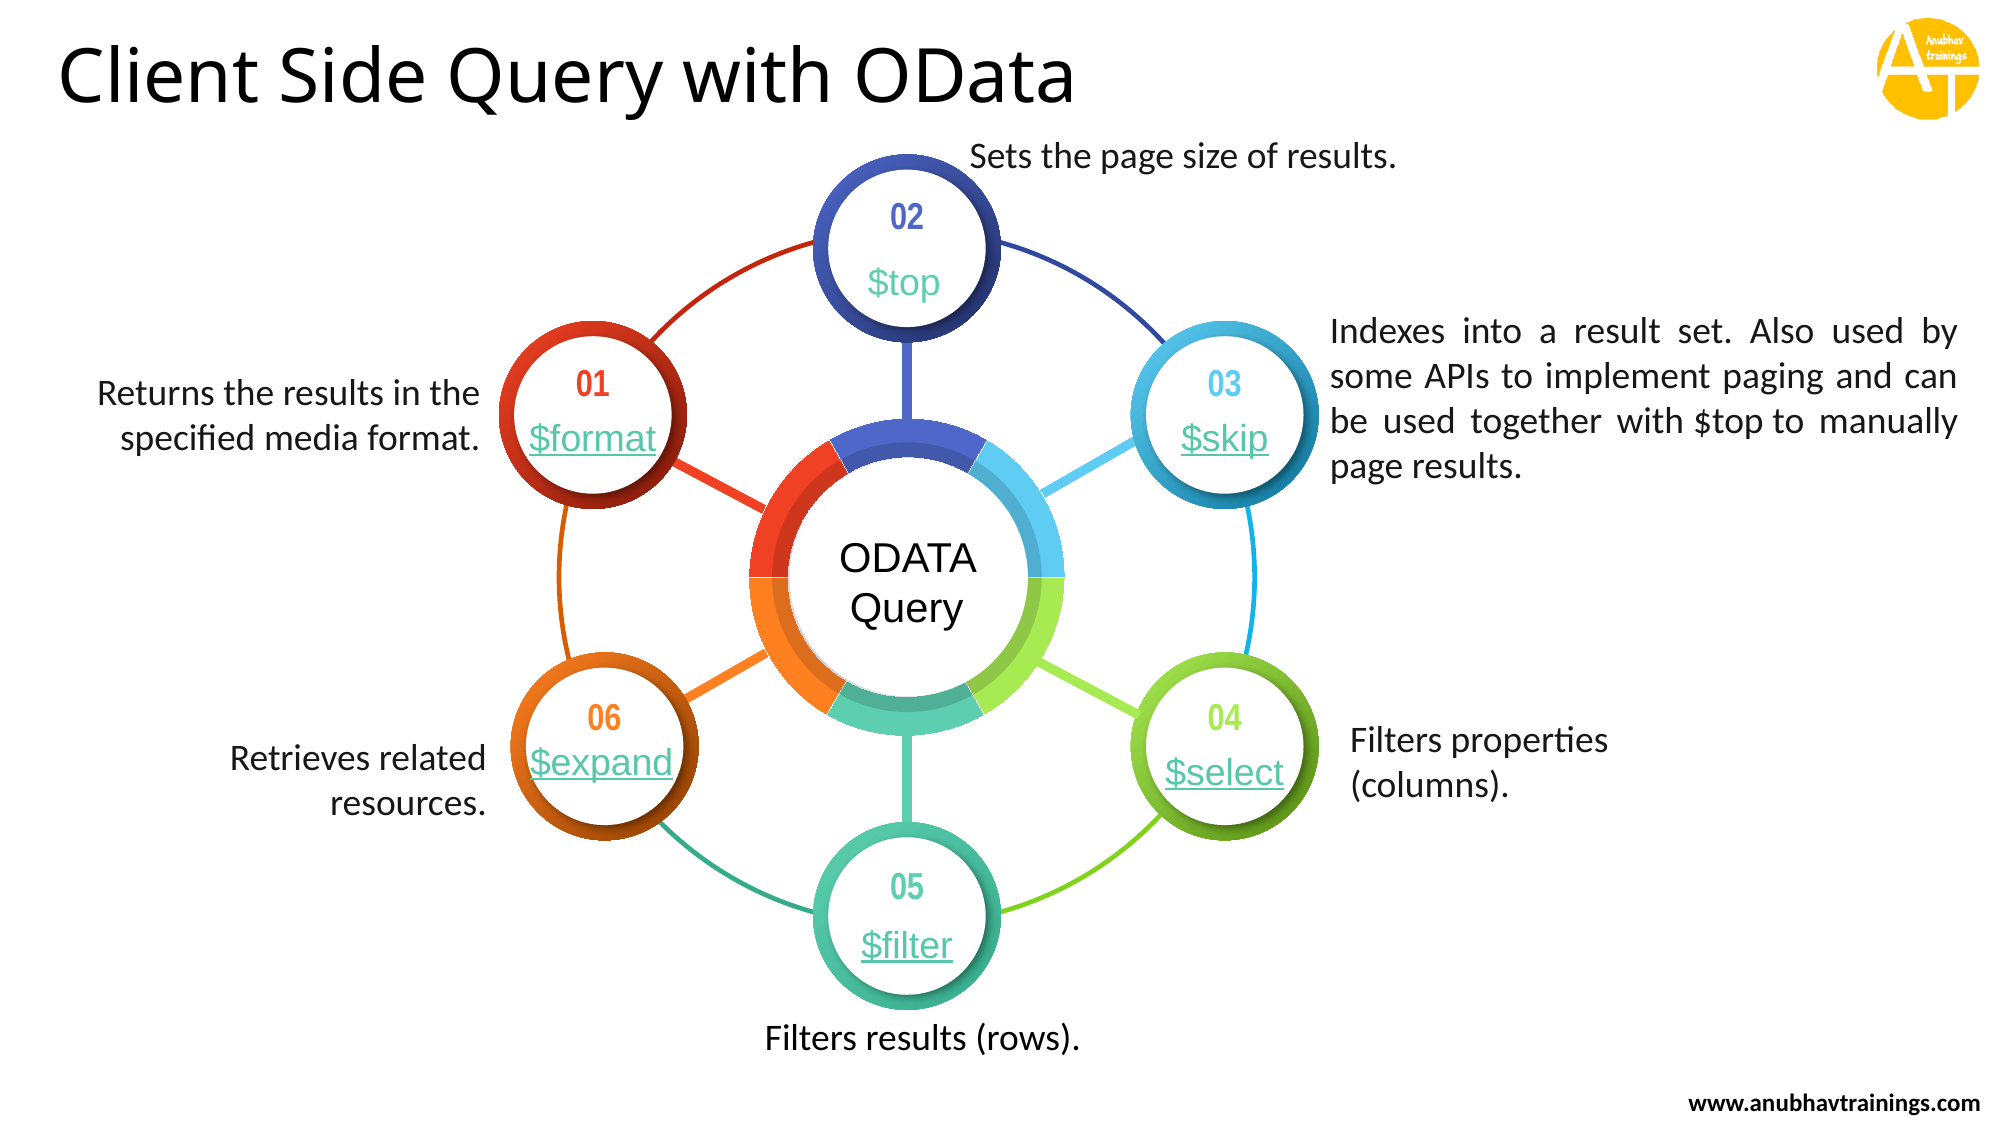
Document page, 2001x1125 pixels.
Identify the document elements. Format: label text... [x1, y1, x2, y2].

text_box Retrieves related resources. [124, 725, 498, 831]
text_box Indexes into a result set. Also used by some APIs to implement paging and can be used together with $top to manually page results. [1319, 298, 1974, 494]
footer www.anubhavtrainings.com [1669, 1089, 2000, 1114]
text_box Client Side Query with OData [42, 30, 1866, 128]
text_box Filters properties (columns). [1335, 707, 1753, 813]
text_box Filters results (rows). [750, 1010, 1250, 1065]
text_box Returns the results in the specified media format. [42, 361, 496, 466]
picture [1866, 11, 1985, 128]
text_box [498, 154, 1319, 1010]
text_box Sets the page size of results. [954, 123, 1555, 184]
